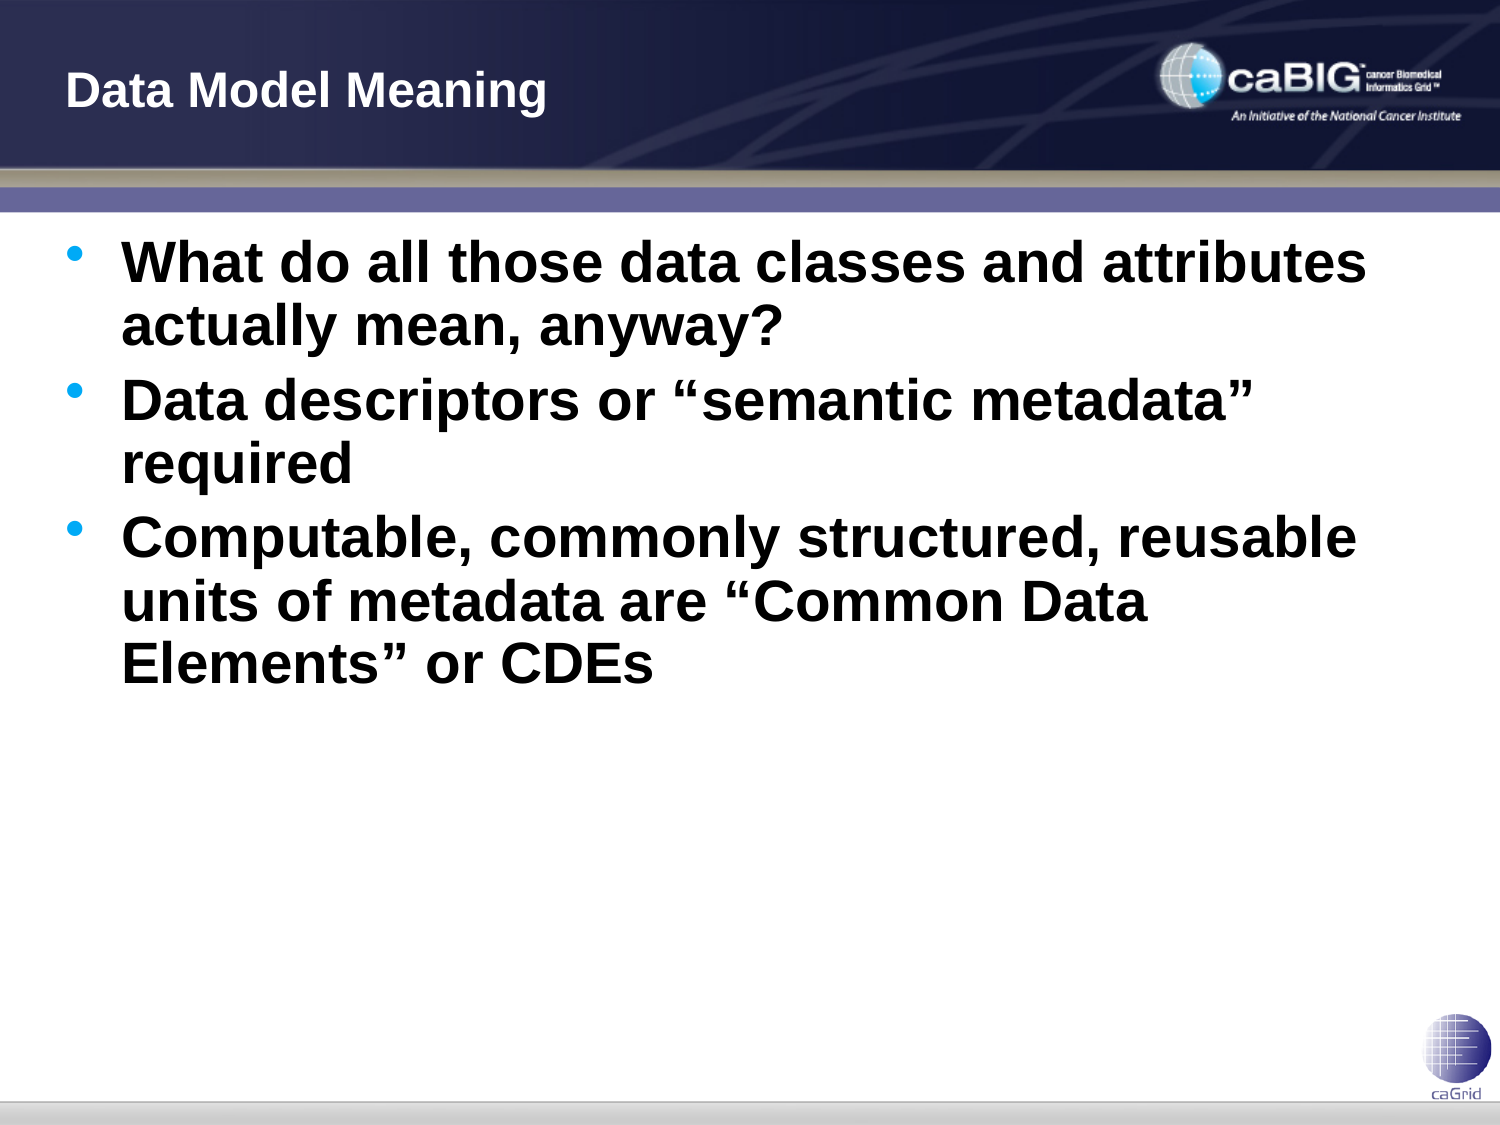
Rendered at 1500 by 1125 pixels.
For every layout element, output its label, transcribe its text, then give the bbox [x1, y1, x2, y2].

picture [0, 213, 1500, 1125]
picture [0, 0, 1500, 187]
list What do all those data classes and attributes actually mean, anyway? Data descriptors or “semantic metadata” required Computable, commonly structured, reusable units of metadata are “Common Data Elements” or CDEs [49, 224, 1438, 1038]
title Data Model Meaning [49, 0, 1176, 176]
